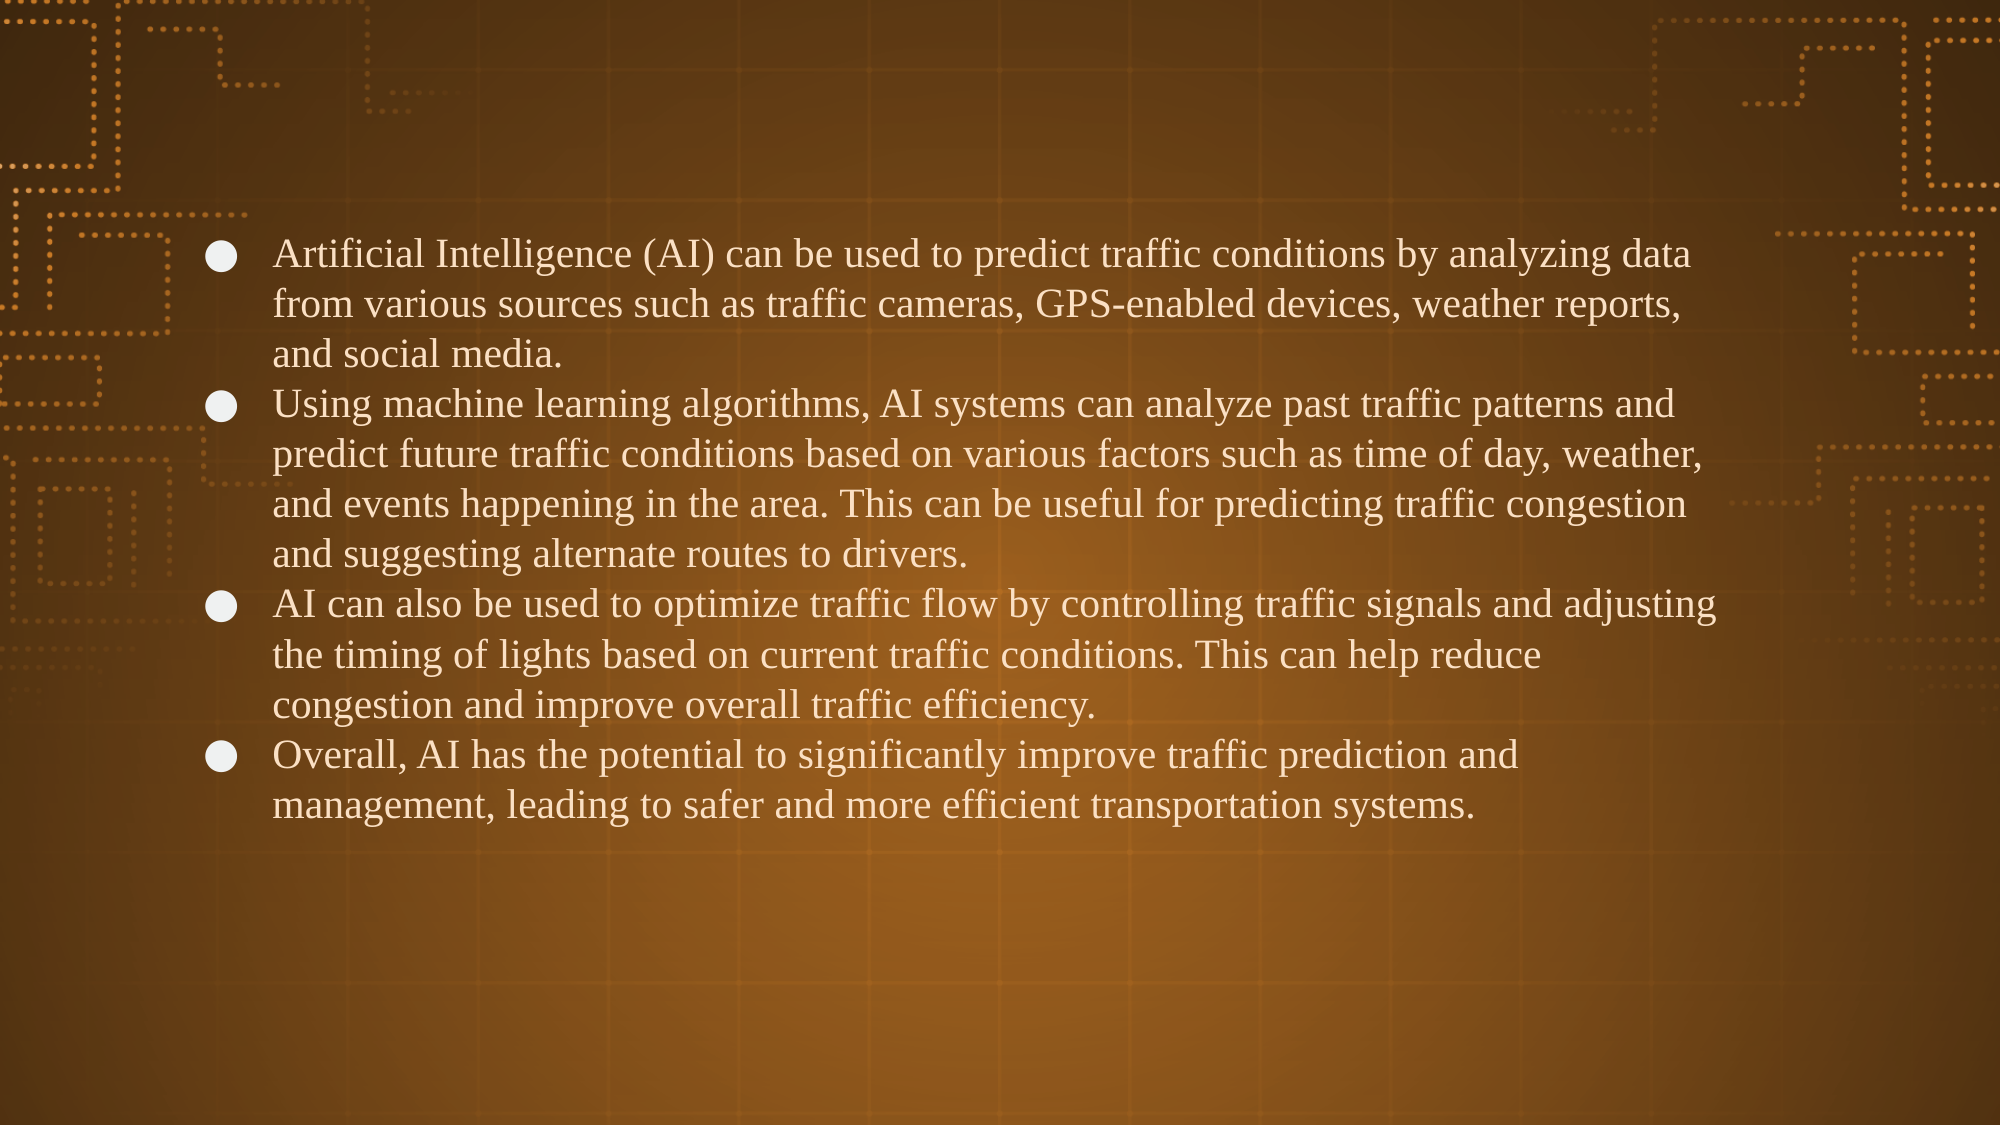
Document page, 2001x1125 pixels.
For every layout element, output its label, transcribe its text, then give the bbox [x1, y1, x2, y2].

list Artificial Intelligence (AI) can be used to predict traffic conditions by analyzing data from various sources such as traffic cameras, GPS-enabled devices, weather reports, and social media. Using machine learning algorithms, AI systems can analyze past traffic patterns and predict future traffic conditions based on various factors such as time of day, weather, and events happening in the area. This can be useful for predicting traffic congestion and suggesting alternate routes to drivers. AI can also be used to optimize traffic flow by controlling traffic signals and adjusting the timing of lights based on current traffic conditions. This can help reduce congestion and improve overall traffic efficiency. Overall, AI has the potential to significantly improve traffic prediction and management, leading to safer and more efficient transportation systems. [157, 211, 1742, 1008]
